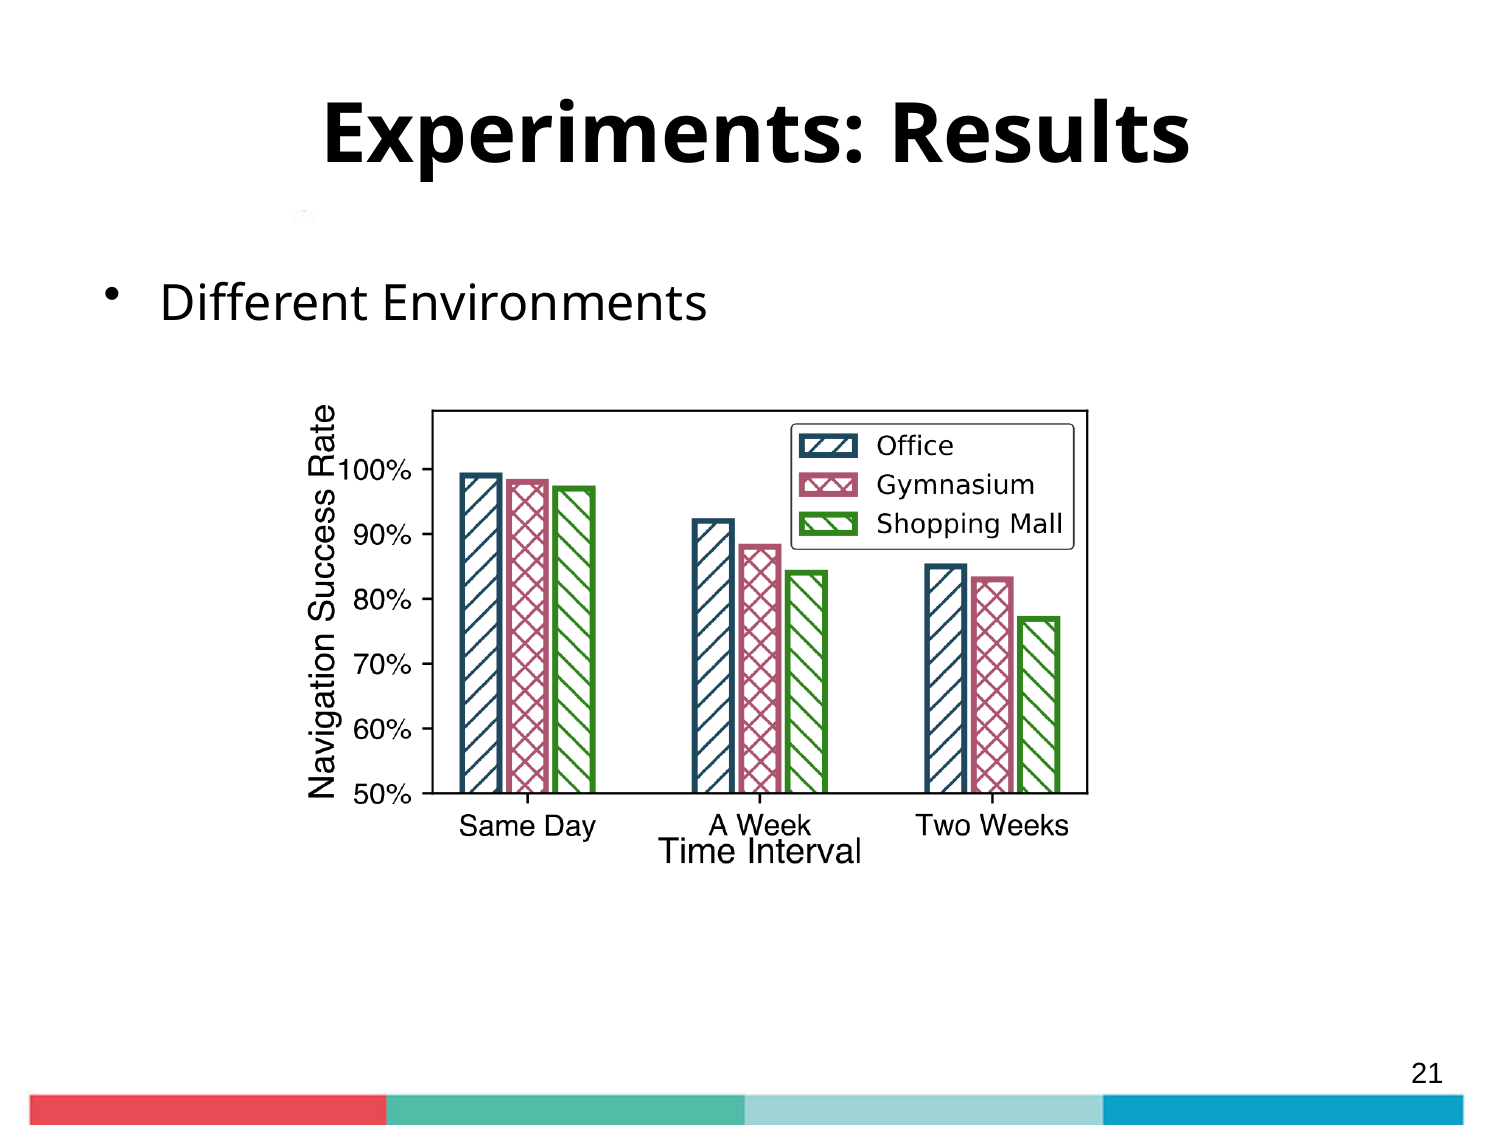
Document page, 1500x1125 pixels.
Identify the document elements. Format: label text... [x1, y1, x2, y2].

title Experiments: Results [87, 45, 1425, 213]
list Different Environments [88, 262, 1424, 1012]
slide_number 21 [1108, 1046, 1459, 1125]
picture [0, 0, 1500, 1125]
